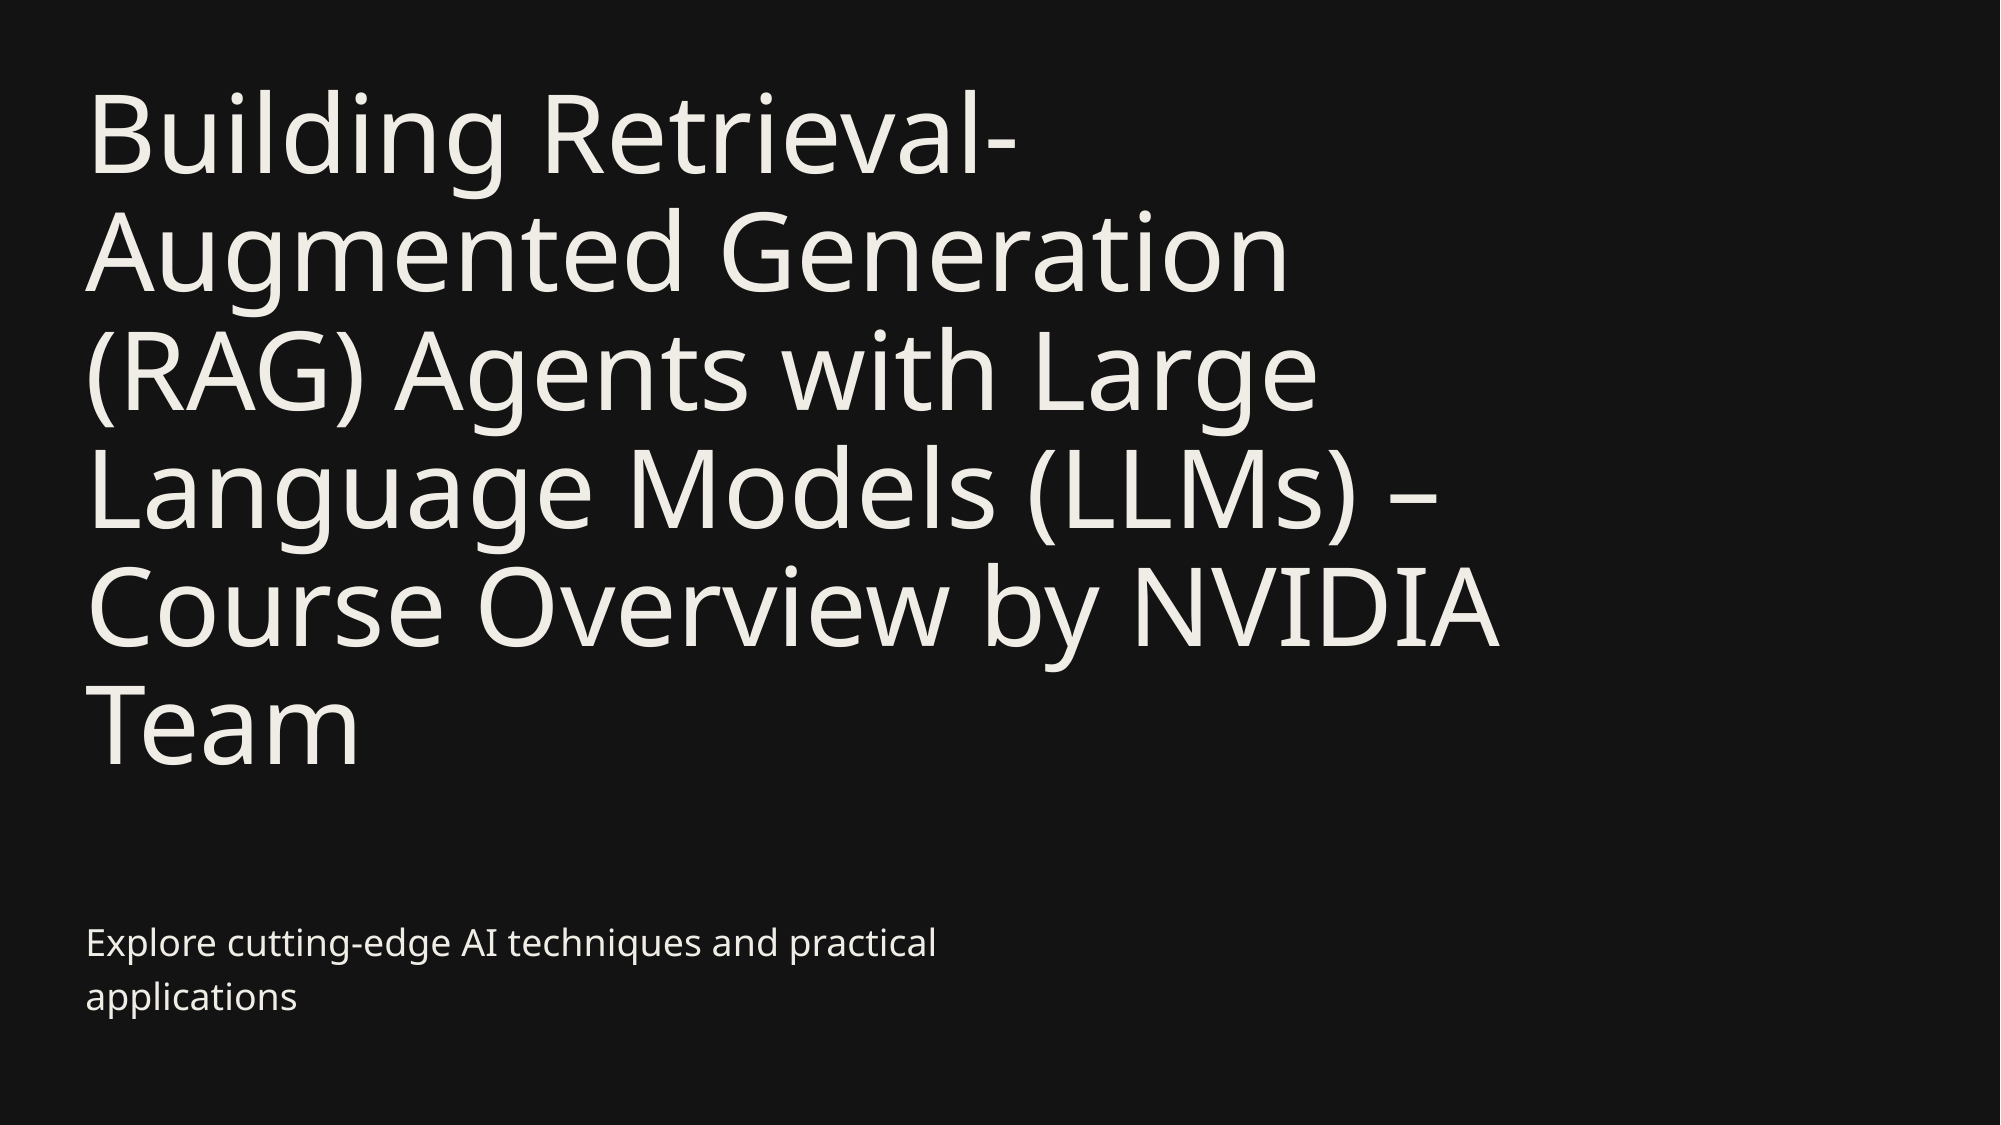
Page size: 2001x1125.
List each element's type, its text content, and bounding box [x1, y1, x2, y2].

subtitle Explore cutting-edge AI techniques and practical applications [70, 814, 962, 1026]
title Building Retrieval-Augmented Generation (RAG) Agents with Large Language Models (LLMs) – Course Overview by NVIDIA Team [70, 71, 1599, 803]
